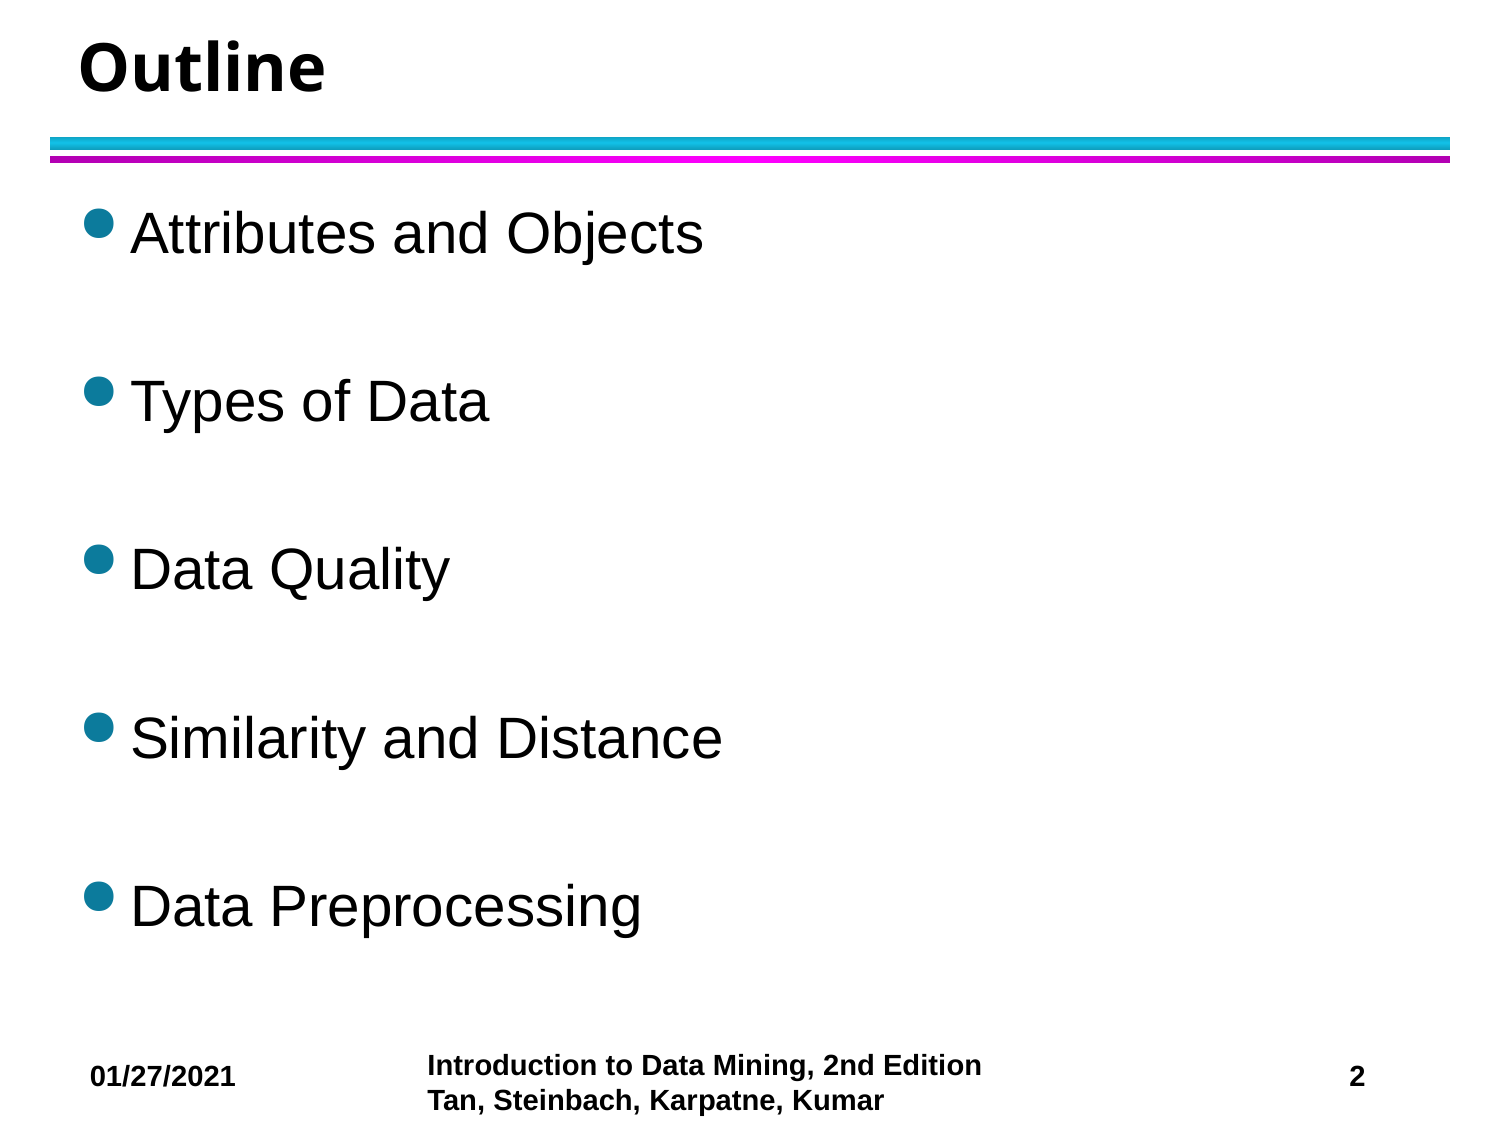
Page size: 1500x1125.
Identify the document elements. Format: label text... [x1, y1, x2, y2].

title Outline [62, 24, 1421, 113]
list Attributes and Objects Types of Data Data Quality Similarity and Distance Data Preprocessing [67, 187, 1432, 1038]
